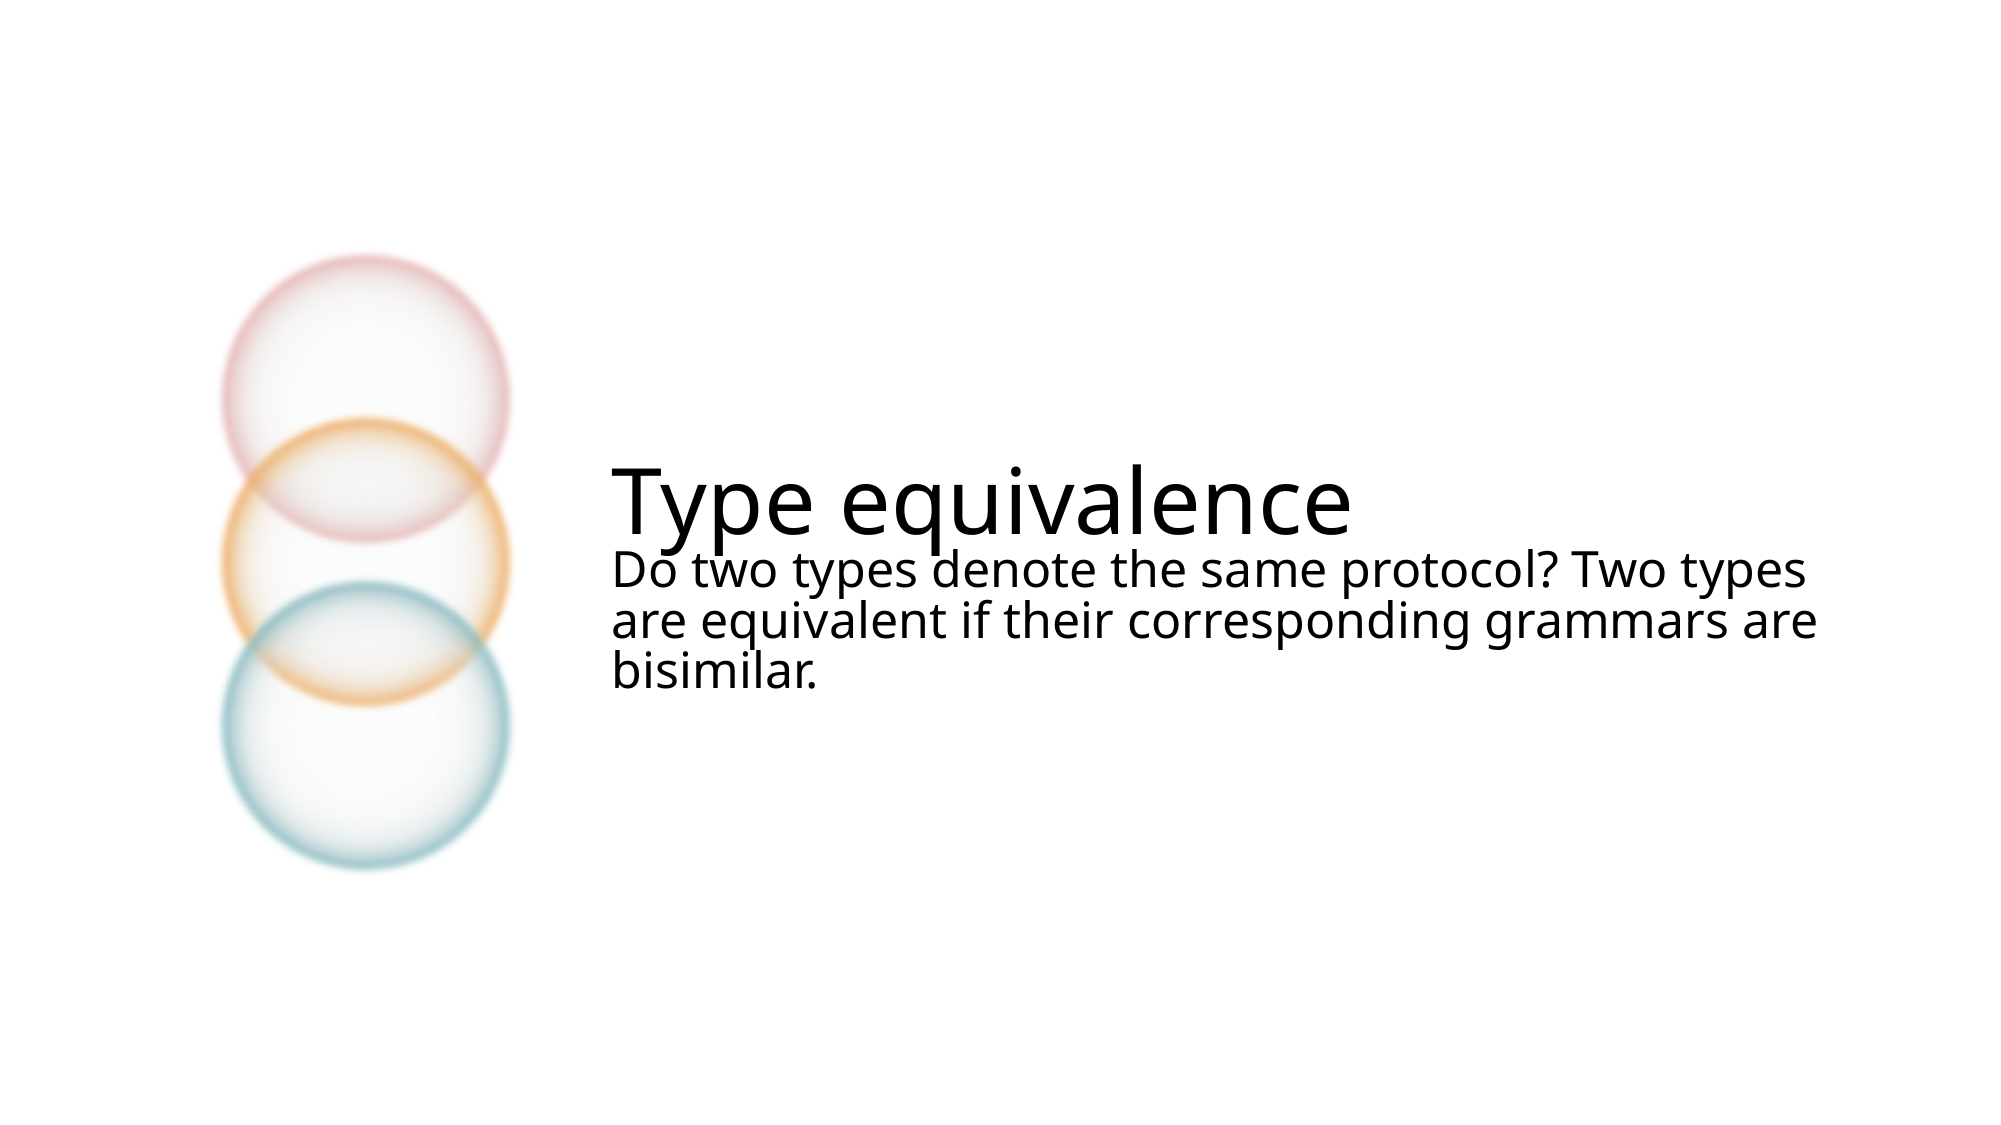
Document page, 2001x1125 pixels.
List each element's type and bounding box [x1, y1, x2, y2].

text_box [212, 246, 519, 879]
text_box [611, 425, 1843, 702]
